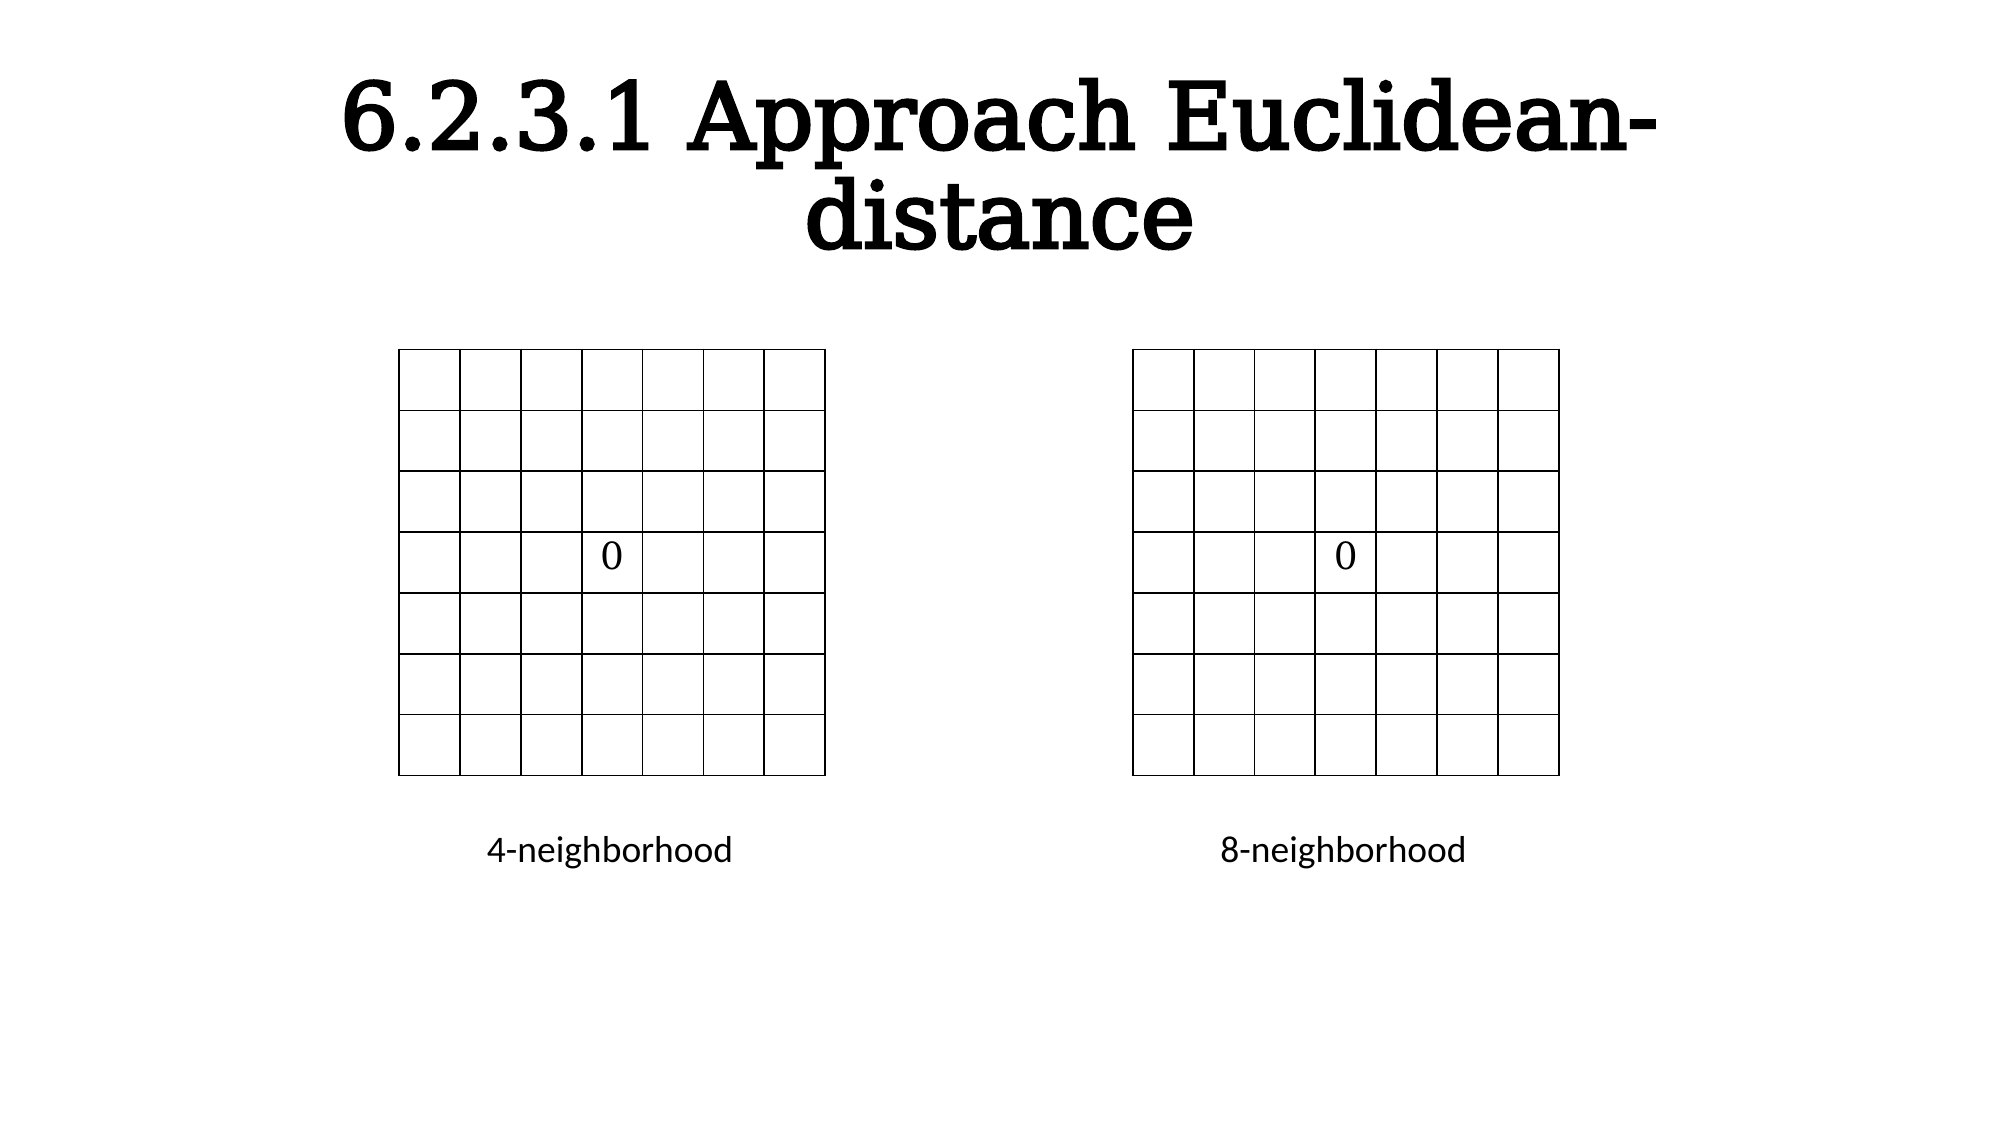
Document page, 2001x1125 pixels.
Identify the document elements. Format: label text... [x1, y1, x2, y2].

table_header [583, 350, 642, 410]
table_header [765, 350, 824, 410]
table_cell [583, 594, 642, 653]
table_cell [1195, 715, 1254, 775]
table_cell [1438, 533, 1497, 592]
table_header [704, 350, 763, 410]
table_cell [400, 533, 459, 592]
table_cell [1195, 411, 1254, 470]
table_cell [1377, 533, 1436, 592]
table_cell [1134, 594, 1193, 653]
table_cell [1255, 655, 1314, 714]
table_cell [1316, 655, 1375, 714]
table_cell [522, 533, 581, 592]
table_cell [1255, 472, 1314, 531]
table_header [522, 350, 581, 410]
table_cell [583, 655, 642, 714]
table_cell [461, 472, 520, 531]
table_header [1499, 350, 1558, 410]
table_cell [1316, 715, 1375, 775]
table_cell [643, 411, 703, 470]
table_cell [1255, 533, 1314, 592]
table_header [400, 350, 459, 410]
table_cell [461, 715, 520, 775]
table_cell [704, 594, 763, 653]
table_cell [1499, 594, 1558, 653]
table_cell [400, 655, 459, 714]
table_cell [583, 715, 642, 775]
table_cell [704, 655, 763, 714]
table_cell [765, 715, 824, 775]
table_cell [1134, 715, 1193, 775]
table_cell [1255, 411, 1314, 470]
table_cell [1316, 472, 1375, 531]
table_cell [704, 533, 763, 592]
table_cell [765, 411, 824, 470]
table_cell [522, 715, 581, 775]
table_header [461, 350, 520, 410]
text_box 4-neighborhood [472, 817, 753, 878]
table_cell [765, 533, 824, 592]
table_cell [1438, 594, 1497, 653]
table_header [1195, 350, 1254, 410]
table_cell [461, 594, 520, 653]
table_cell [400, 594, 459, 653]
table_cell [1438, 655, 1497, 714]
table_cell [522, 472, 581, 531]
table_cell [643, 472, 703, 531]
table_cell [1377, 411, 1436, 470]
title 6.2.3.1 Approach Euclidean-distance [137, 59, 1863, 278]
table_cell [400, 472, 459, 531]
table_cell [643, 594, 703, 653]
table_cell [522, 594, 581, 653]
table_cell 0 [1316, 533, 1375, 592]
table_header [1134, 350, 1193, 410]
table_cell [704, 715, 763, 775]
table_cell [1134, 655, 1193, 714]
table_cell [643, 715, 703, 775]
table_cell [1255, 594, 1314, 653]
table_cell [1499, 715, 1558, 775]
table_cell [583, 411, 642, 470]
table_cell [461, 655, 520, 714]
table_cell [1377, 472, 1436, 531]
table_cell [522, 411, 581, 470]
table_cell 0 [583, 533, 642, 592]
table_header [1316, 350, 1375, 410]
table_cell [1134, 411, 1193, 470]
table_cell [1255, 715, 1314, 775]
table_cell [704, 411, 763, 470]
table_cell [1134, 472, 1193, 531]
table_cell [1499, 411, 1558, 470]
table_cell [1195, 594, 1254, 653]
table_cell [1377, 594, 1436, 653]
table_cell [1499, 533, 1558, 592]
table_cell [1499, 655, 1558, 714]
table_cell [704, 472, 763, 531]
table_cell [643, 655, 703, 714]
table_cell [461, 533, 520, 592]
table_cell [1377, 715, 1436, 775]
table_cell [1195, 472, 1254, 531]
table_cell [1195, 655, 1254, 714]
table_header [643, 350, 703, 410]
table_cell [765, 594, 824, 653]
table_cell [765, 655, 824, 714]
table_cell [1134, 533, 1193, 592]
table_header [1377, 350, 1436, 410]
table_cell [1499, 472, 1558, 531]
table_cell [1195, 533, 1254, 592]
table_cell [400, 715, 459, 775]
table_cell [583, 472, 642, 531]
table_cell [1438, 472, 1497, 531]
table_cell [461, 411, 520, 470]
table_header [1438, 350, 1497, 410]
text_box 8-neighborhood [1205, 817, 1486, 878]
table_cell [522, 655, 581, 714]
table_cell [400, 411, 459, 470]
table_cell [1438, 715, 1497, 775]
table_cell [1438, 411, 1497, 470]
table_cell [1316, 594, 1375, 653]
table_cell [1316, 411, 1375, 470]
table_cell [643, 533, 703, 592]
table_header [1255, 350, 1314, 410]
table_cell [765, 472, 824, 531]
table_cell [1377, 655, 1436, 714]
